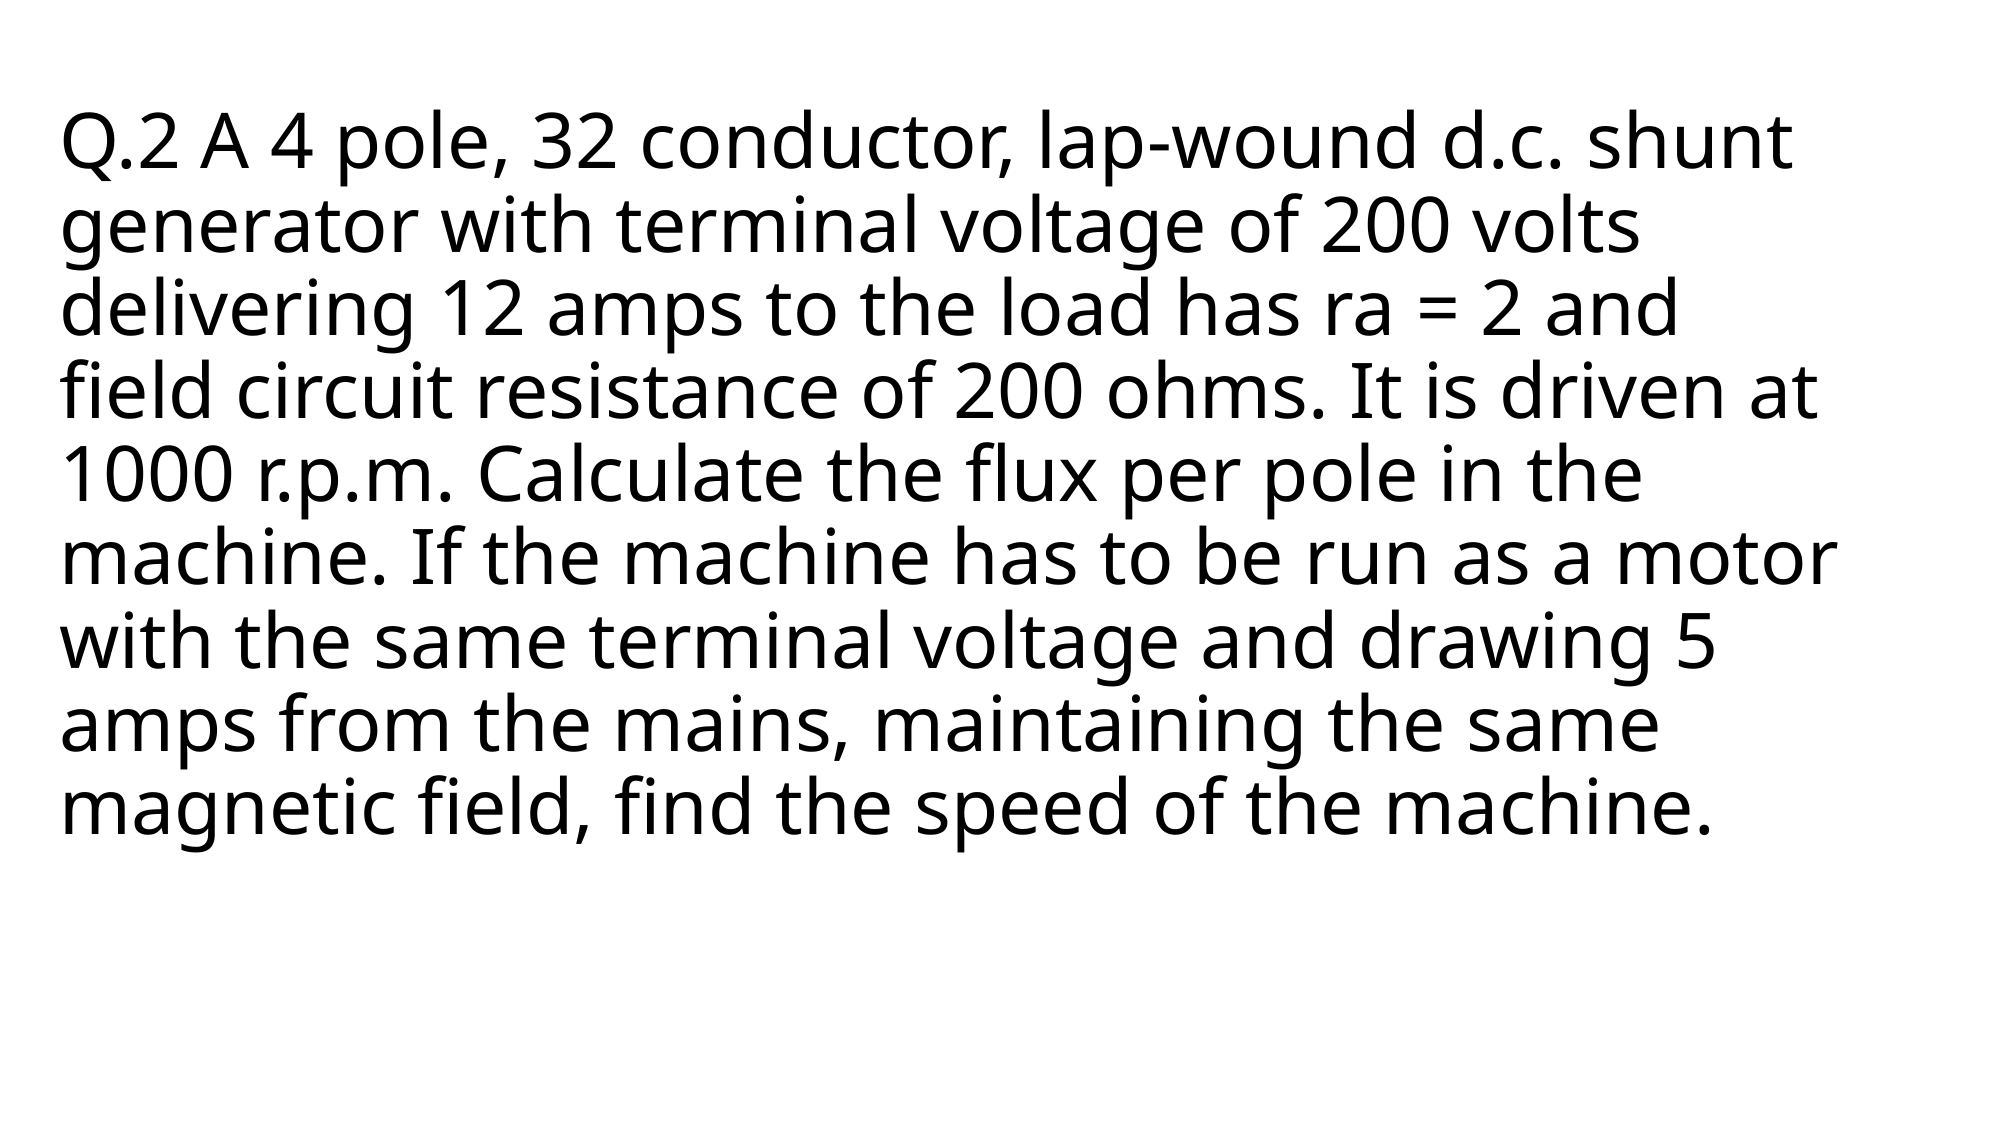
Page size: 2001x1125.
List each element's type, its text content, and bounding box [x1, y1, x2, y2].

title Q.2 A 4 pole, 32 conductor, lap-wound d.c. shunt generator with terminal voltage of 200 volts delivering 12 amps to the load has ra = 2 and field circuit resistance of 200 ohms. It is driven at 1000 r.p.m. Calculate the flux per pole in the machine. If the machine has to be run as a motor with the same terminal voltage and drawing 5 amps from the mains, maintaining the same magnetic field, find the speed of the machine. [44, 59, 1863, 986]
